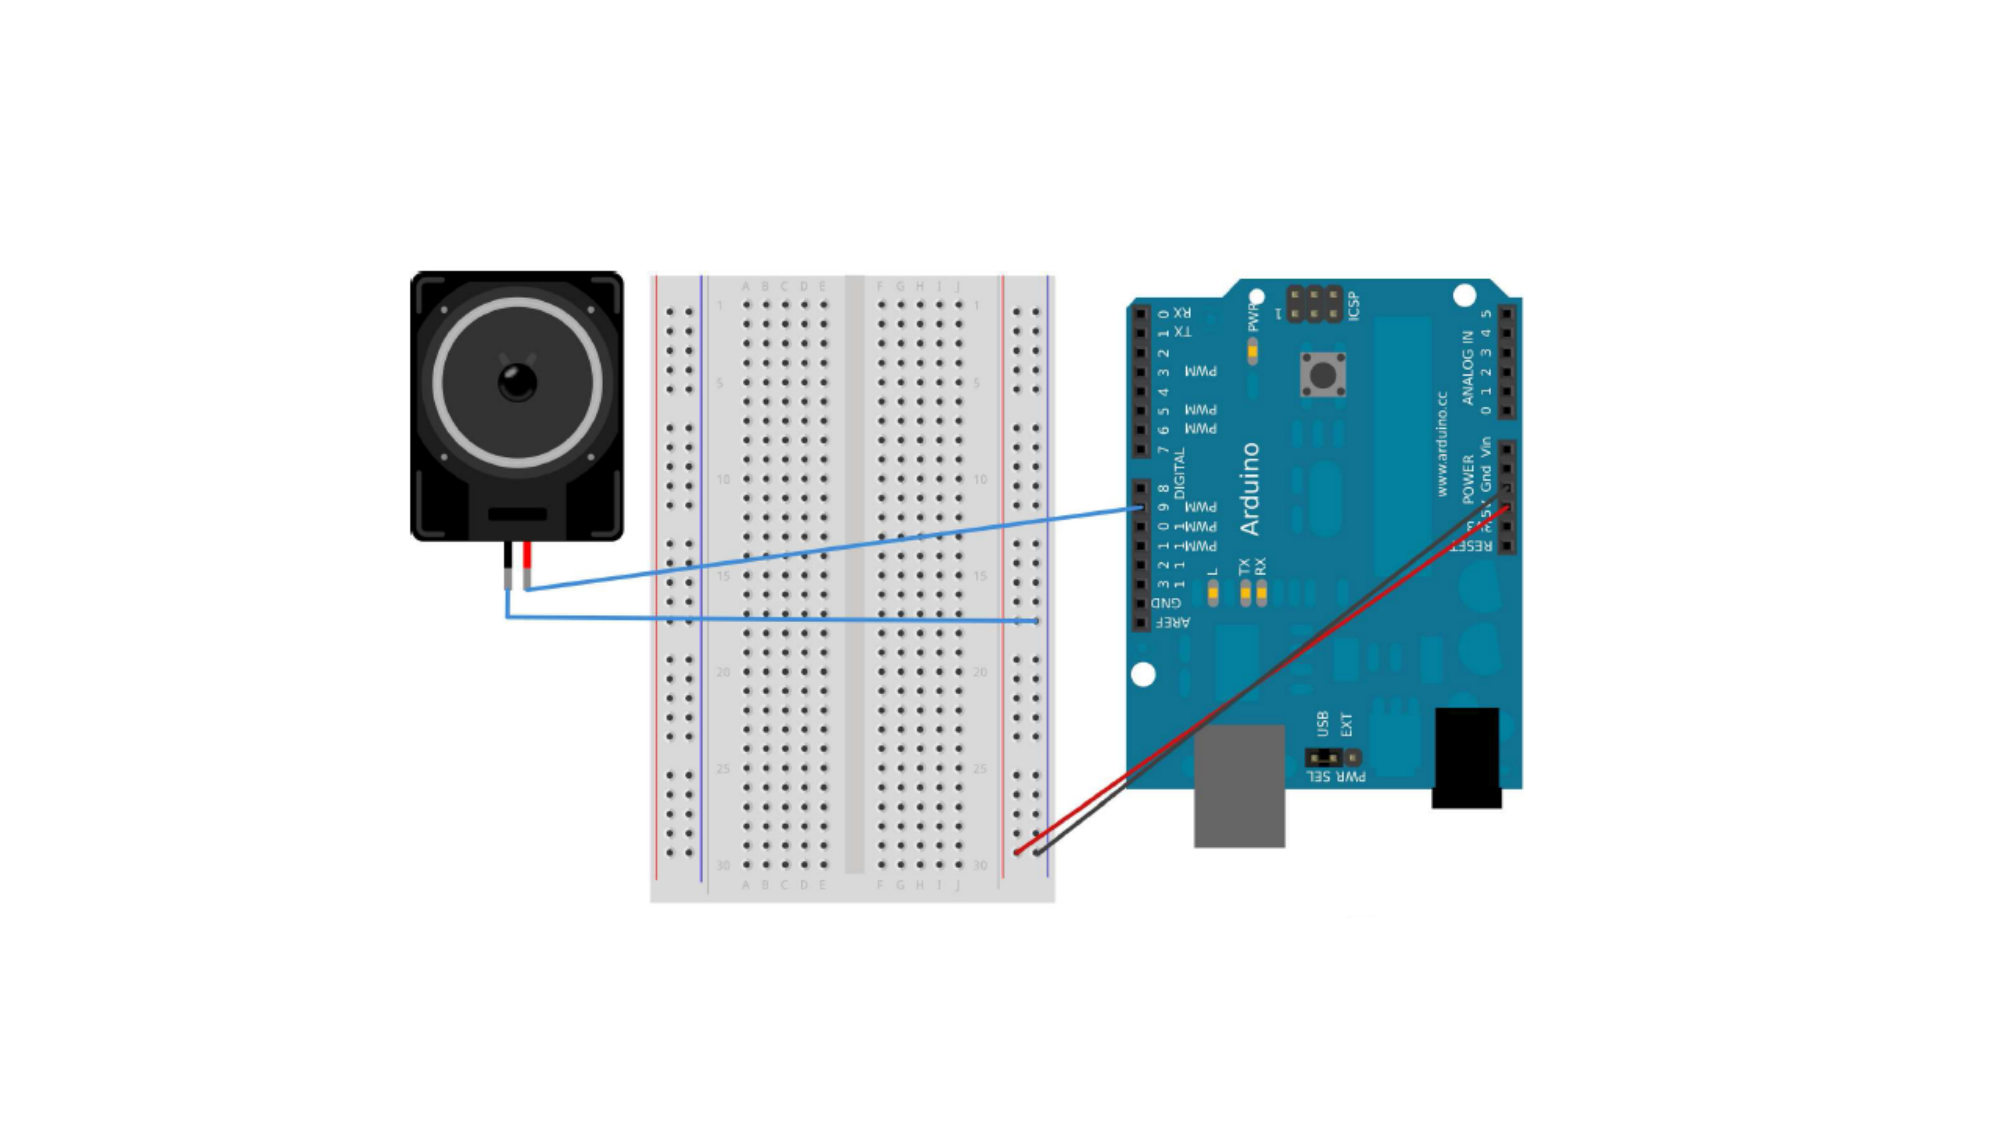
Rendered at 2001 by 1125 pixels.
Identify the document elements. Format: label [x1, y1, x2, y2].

picture [362, 207, 1638, 918]
